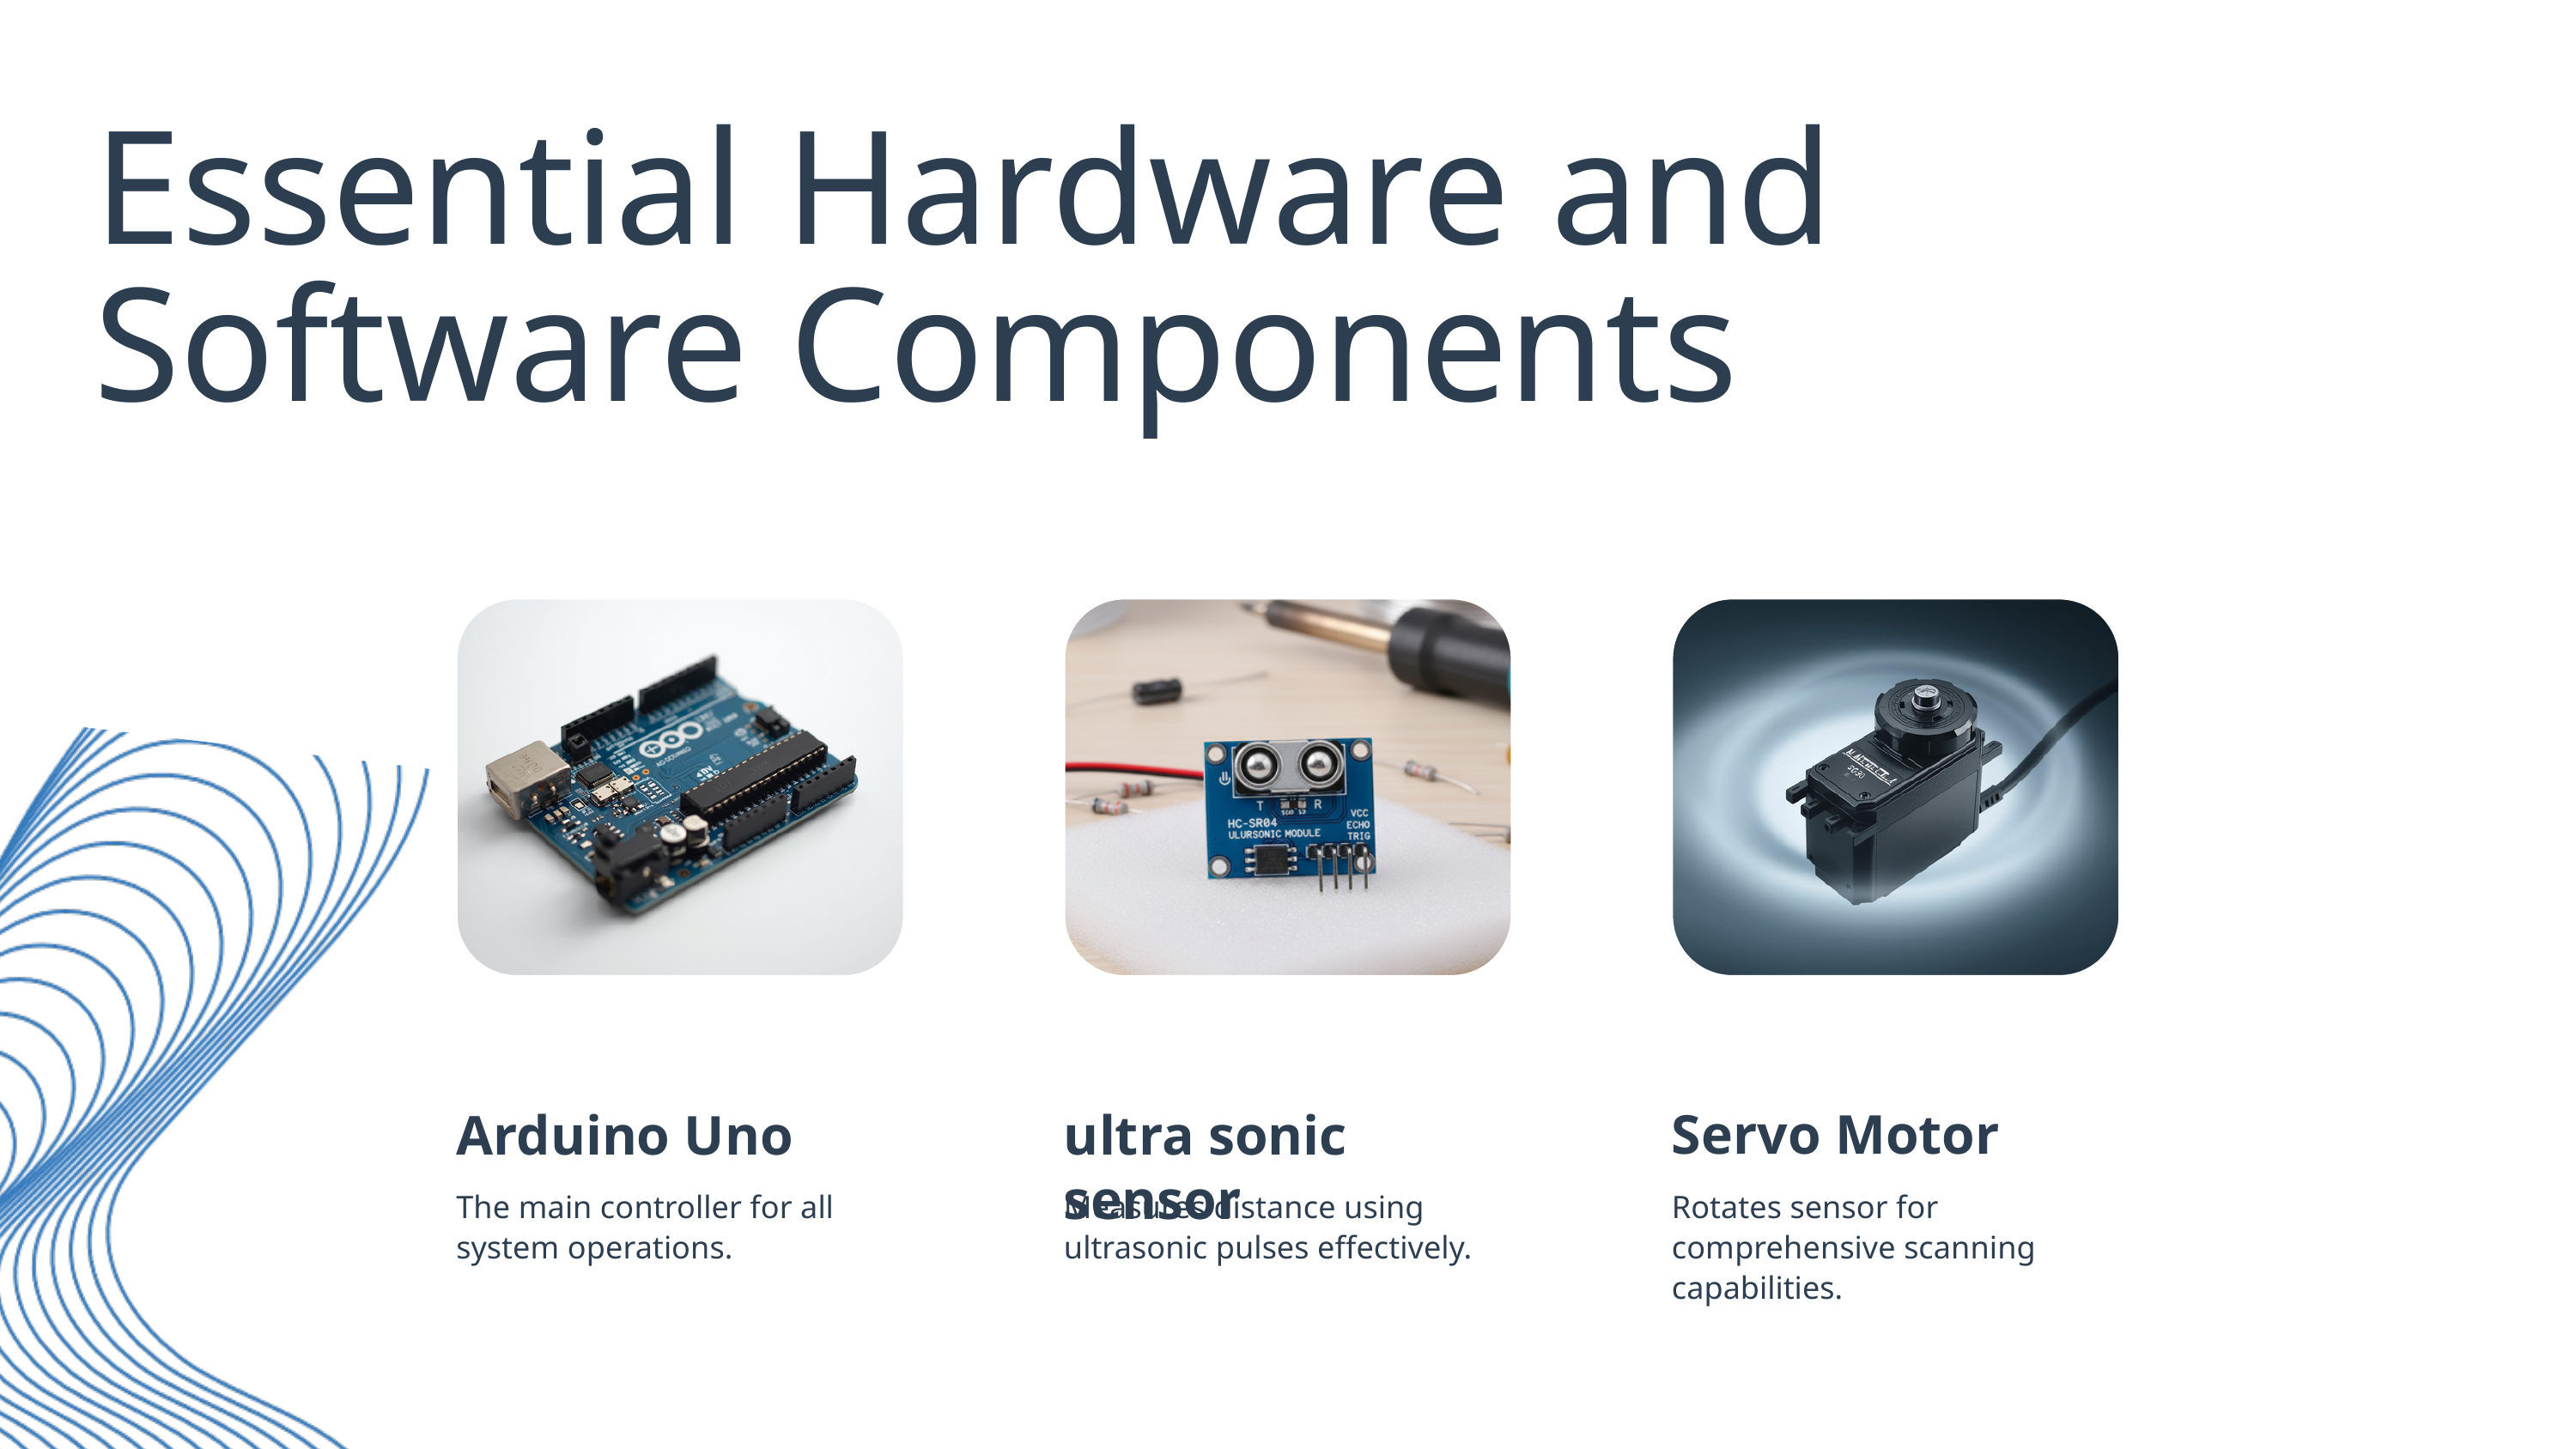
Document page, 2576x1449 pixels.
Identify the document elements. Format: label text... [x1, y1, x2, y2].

text_box Essential Hardware and Software Components [94, 118, 1874, 433]
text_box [1671, 597, 2120, 977]
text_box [1063, 597, 1513, 977]
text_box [1671, 1100, 2120, 1304]
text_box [1063, 1102, 1513, 1264]
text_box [455, 1102, 905, 1264]
text_box [0, 717, 451, 1449]
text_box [455, 597, 905, 977]
